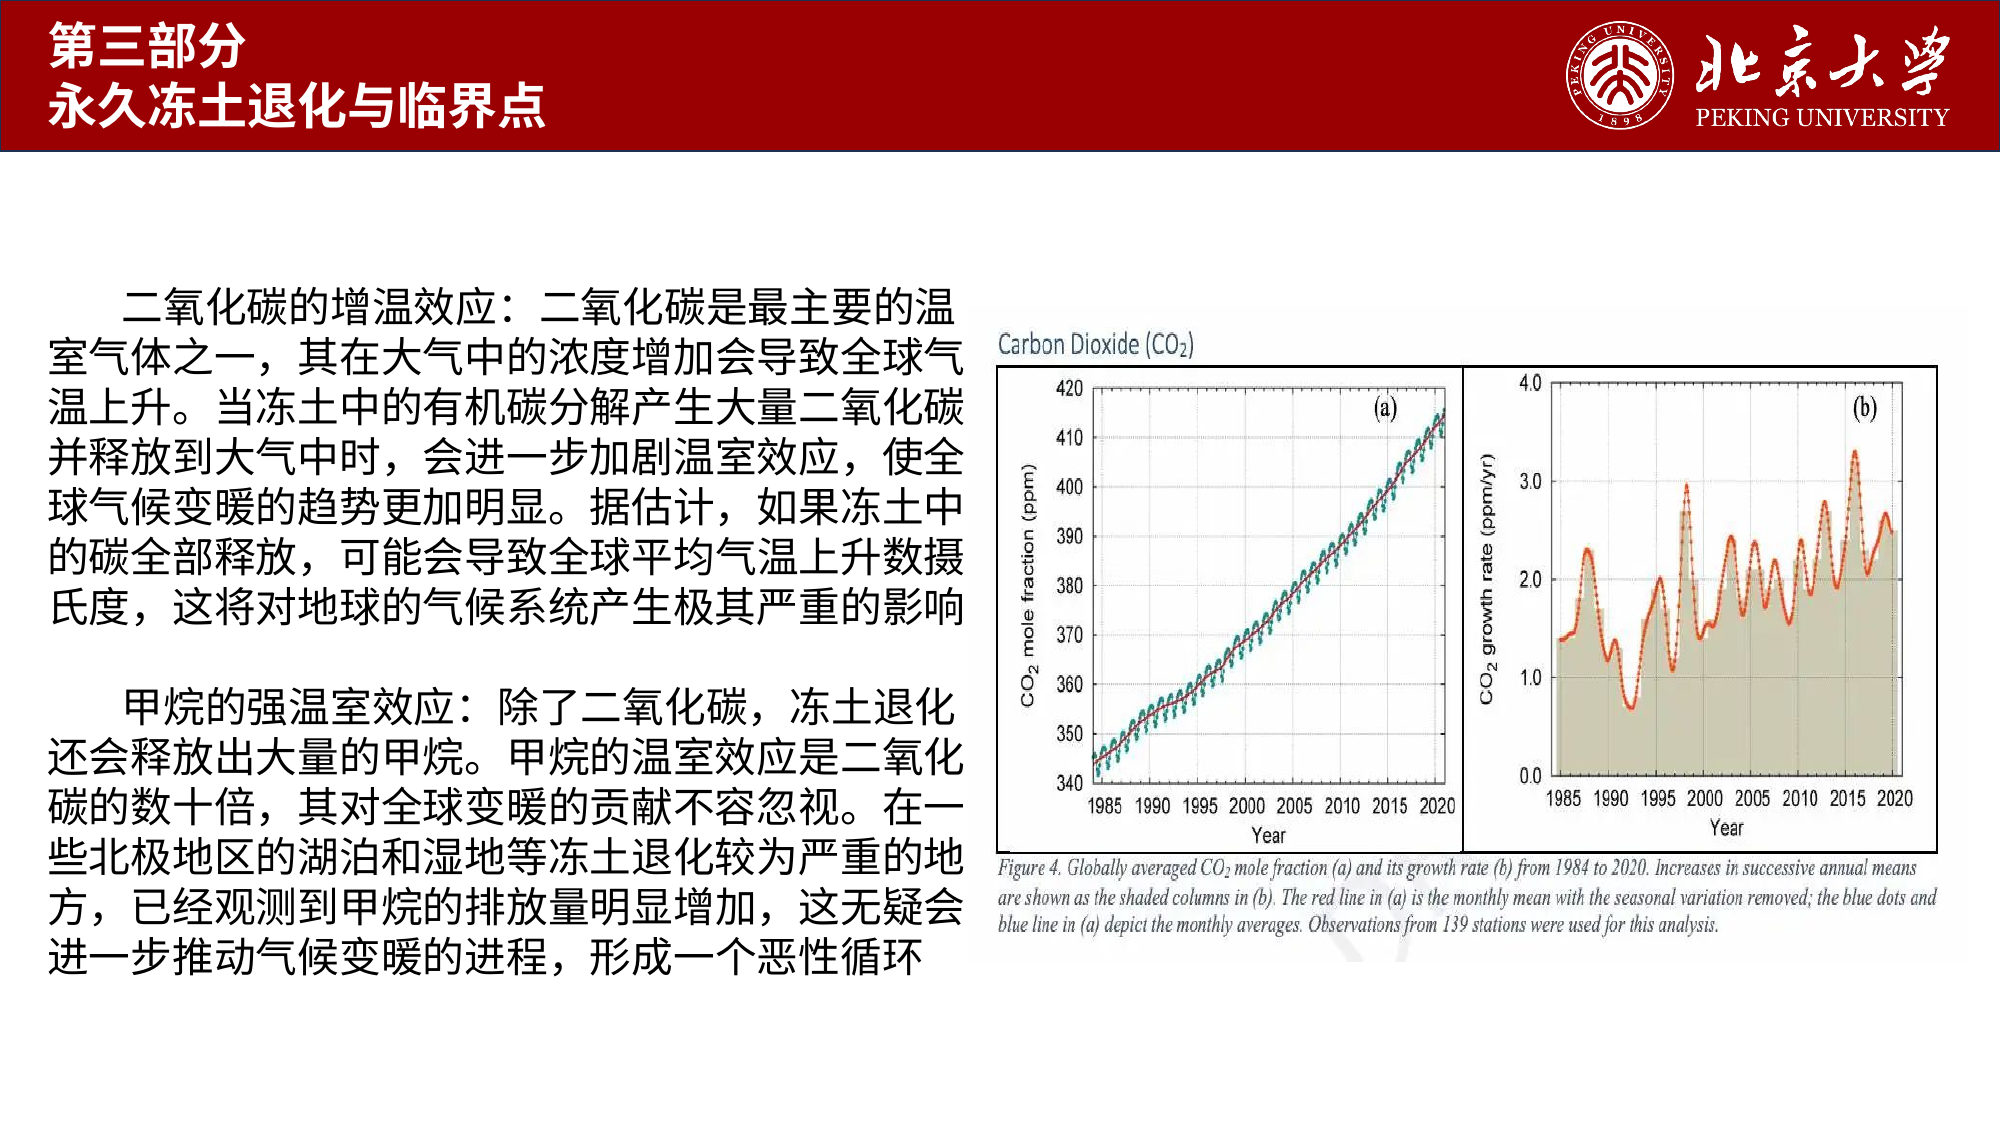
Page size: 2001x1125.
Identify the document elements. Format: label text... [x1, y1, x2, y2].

text_box 二氧化碳的增温效应：二氧化碳是最主要的温室气体之一，其在大气中的浓度增加会导致全球气温上升。当冻土中的有机碳分解产生大量二氧化碳并释放到大气中时，会进一步加剧温室效应，使全球气候变暖的趋势更加明显。据估计，如果冻土中的碳全部释放，可能会导致全球平均气温上升数摄氏度，这将对地球的气候系统产生极其严重的影响 甲烷的强温室效应：除了二氧化碳，冻土退化还会释放出大量的甲烷。甲烷的温室效应是二氧化碳的数十倍，其对全球变暖的贡献不容忽视。在一些北极地区的湖泊和湿地等冻土退化较为严重的地方，已经观测到甲烷的排放量明显增加，这无疑会进一步推动气候变暖的进程，形成一个恶性循环 [32, 273, 1000, 989]
text_box 第三部分 永久冻土退化与临界点 [32, 6, 589, 142]
text_box [0, 0, 2000, 152]
picture [1566, 21, 1950, 130]
picture [967, 306, 1968, 962]
